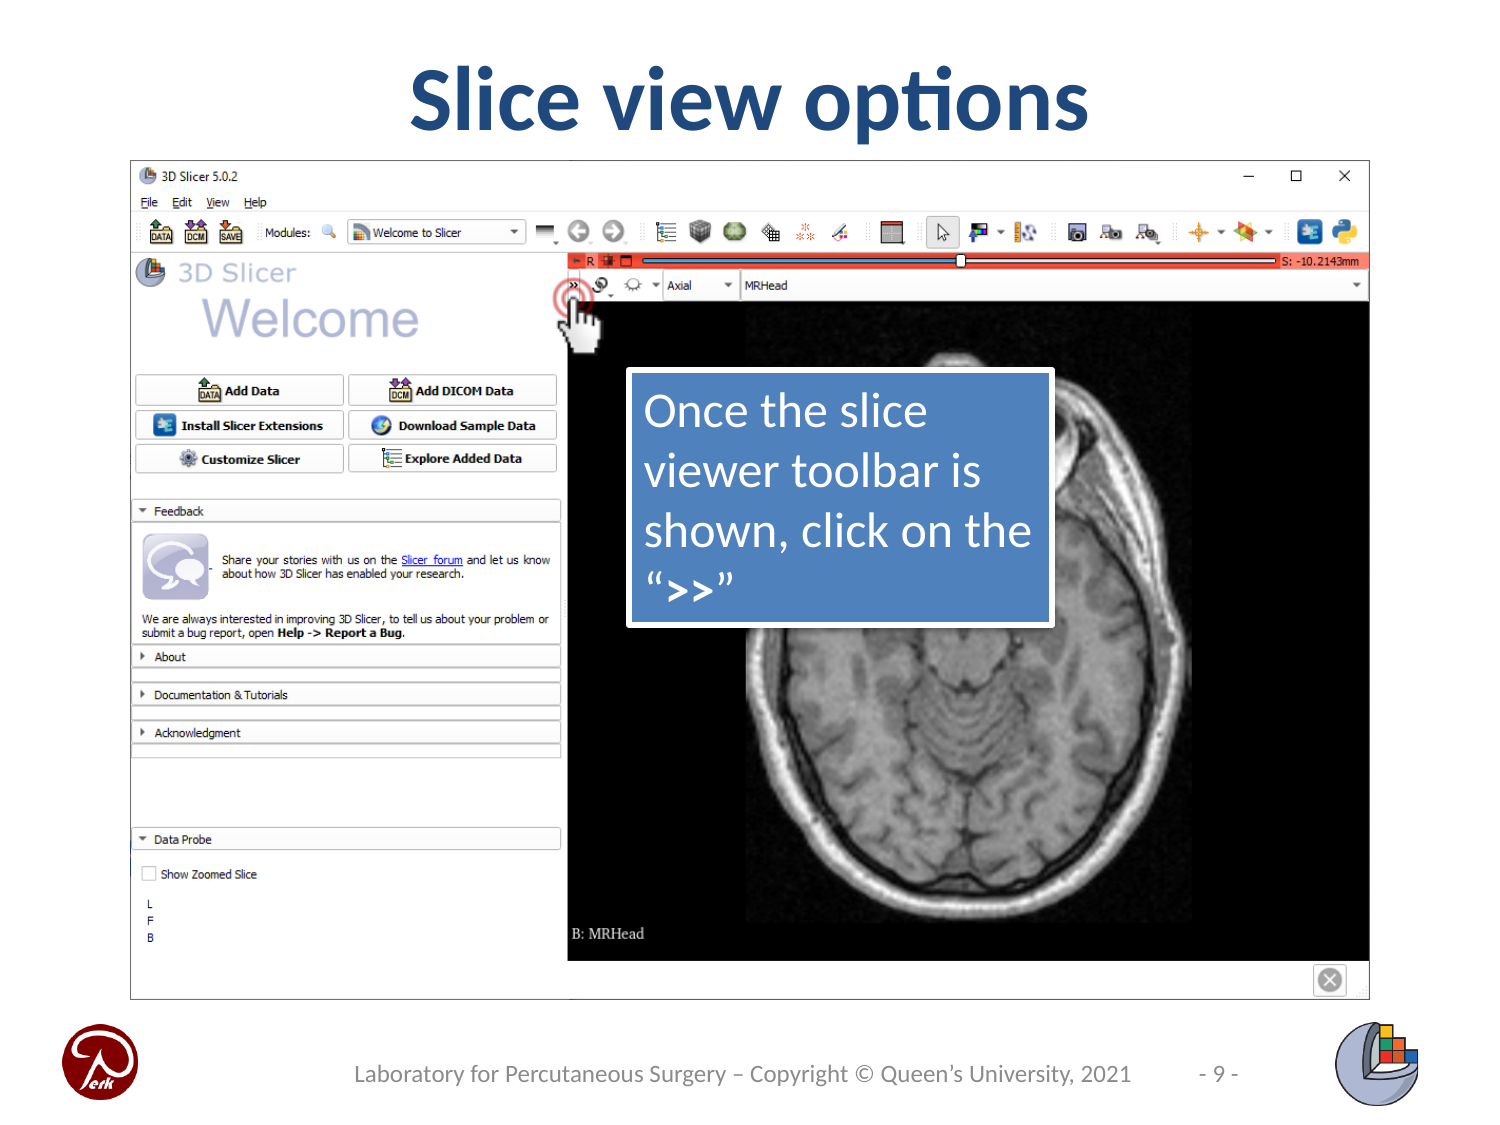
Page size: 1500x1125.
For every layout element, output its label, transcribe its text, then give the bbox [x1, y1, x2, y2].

footer Laboratory for Percutaneous Surgery – Copyright © Queen’s University, 2021 [312, 1042, 1175, 1103]
title Slice view options [74, 0, 1426, 188]
picture [129, 160, 1370, 1001]
slide_number - 9 - [1175, 1042, 1263, 1103]
picture [62, 1024, 138, 1100]
picture [1335, 1022, 1419, 1106]
